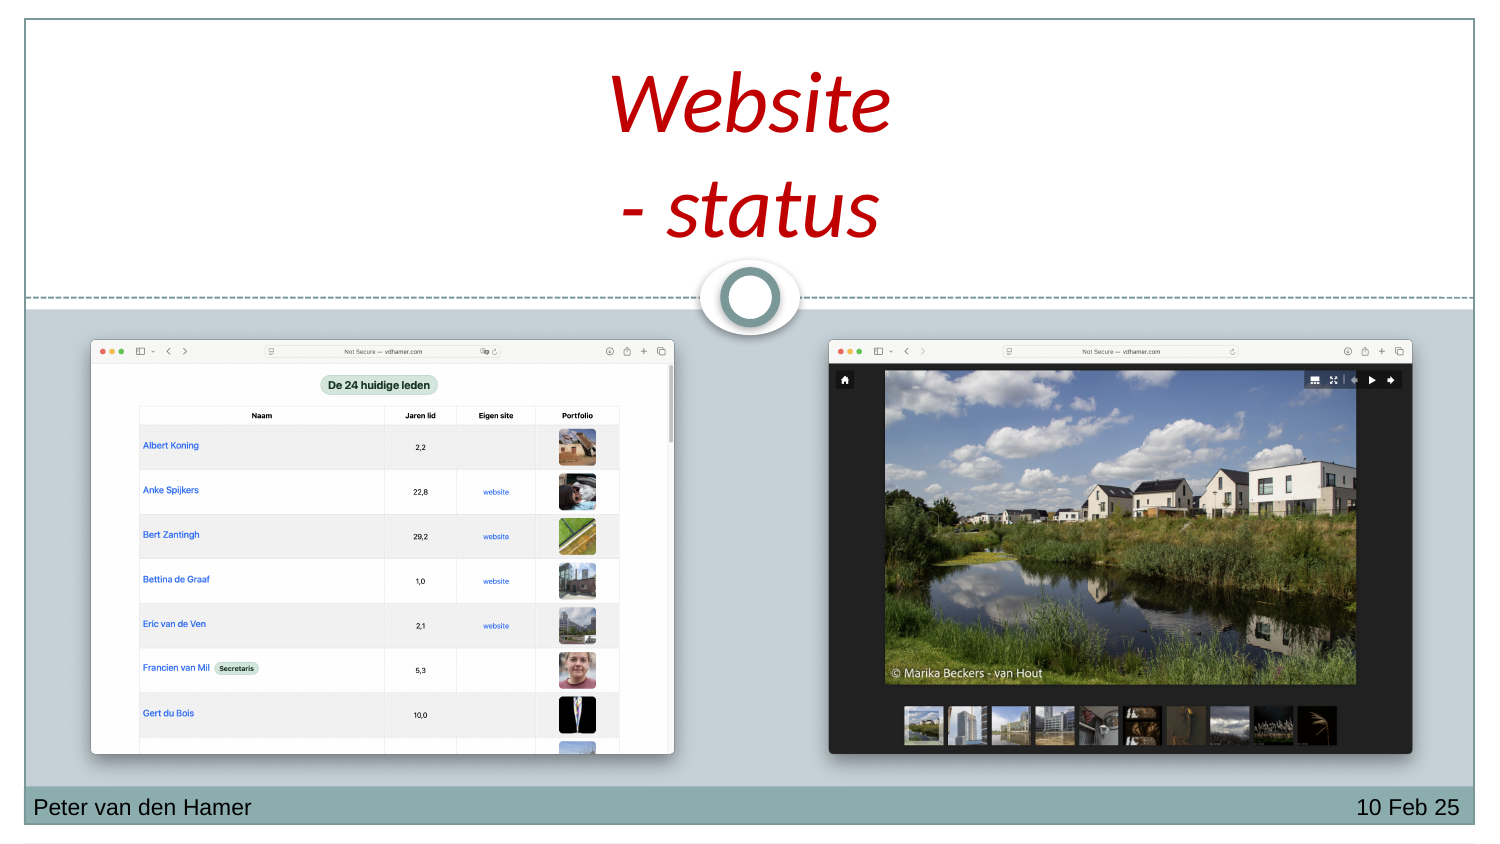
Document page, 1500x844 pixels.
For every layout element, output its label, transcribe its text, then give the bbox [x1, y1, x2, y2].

title Website - status [112, 46, 1388, 263]
picture [65, 322, 700, 789]
text_box Peter van den Hamer [18, 788, 328, 825]
text_box 10 Feb 25 [1190, 788, 1475, 825]
picture [803, 322, 1438, 789]
